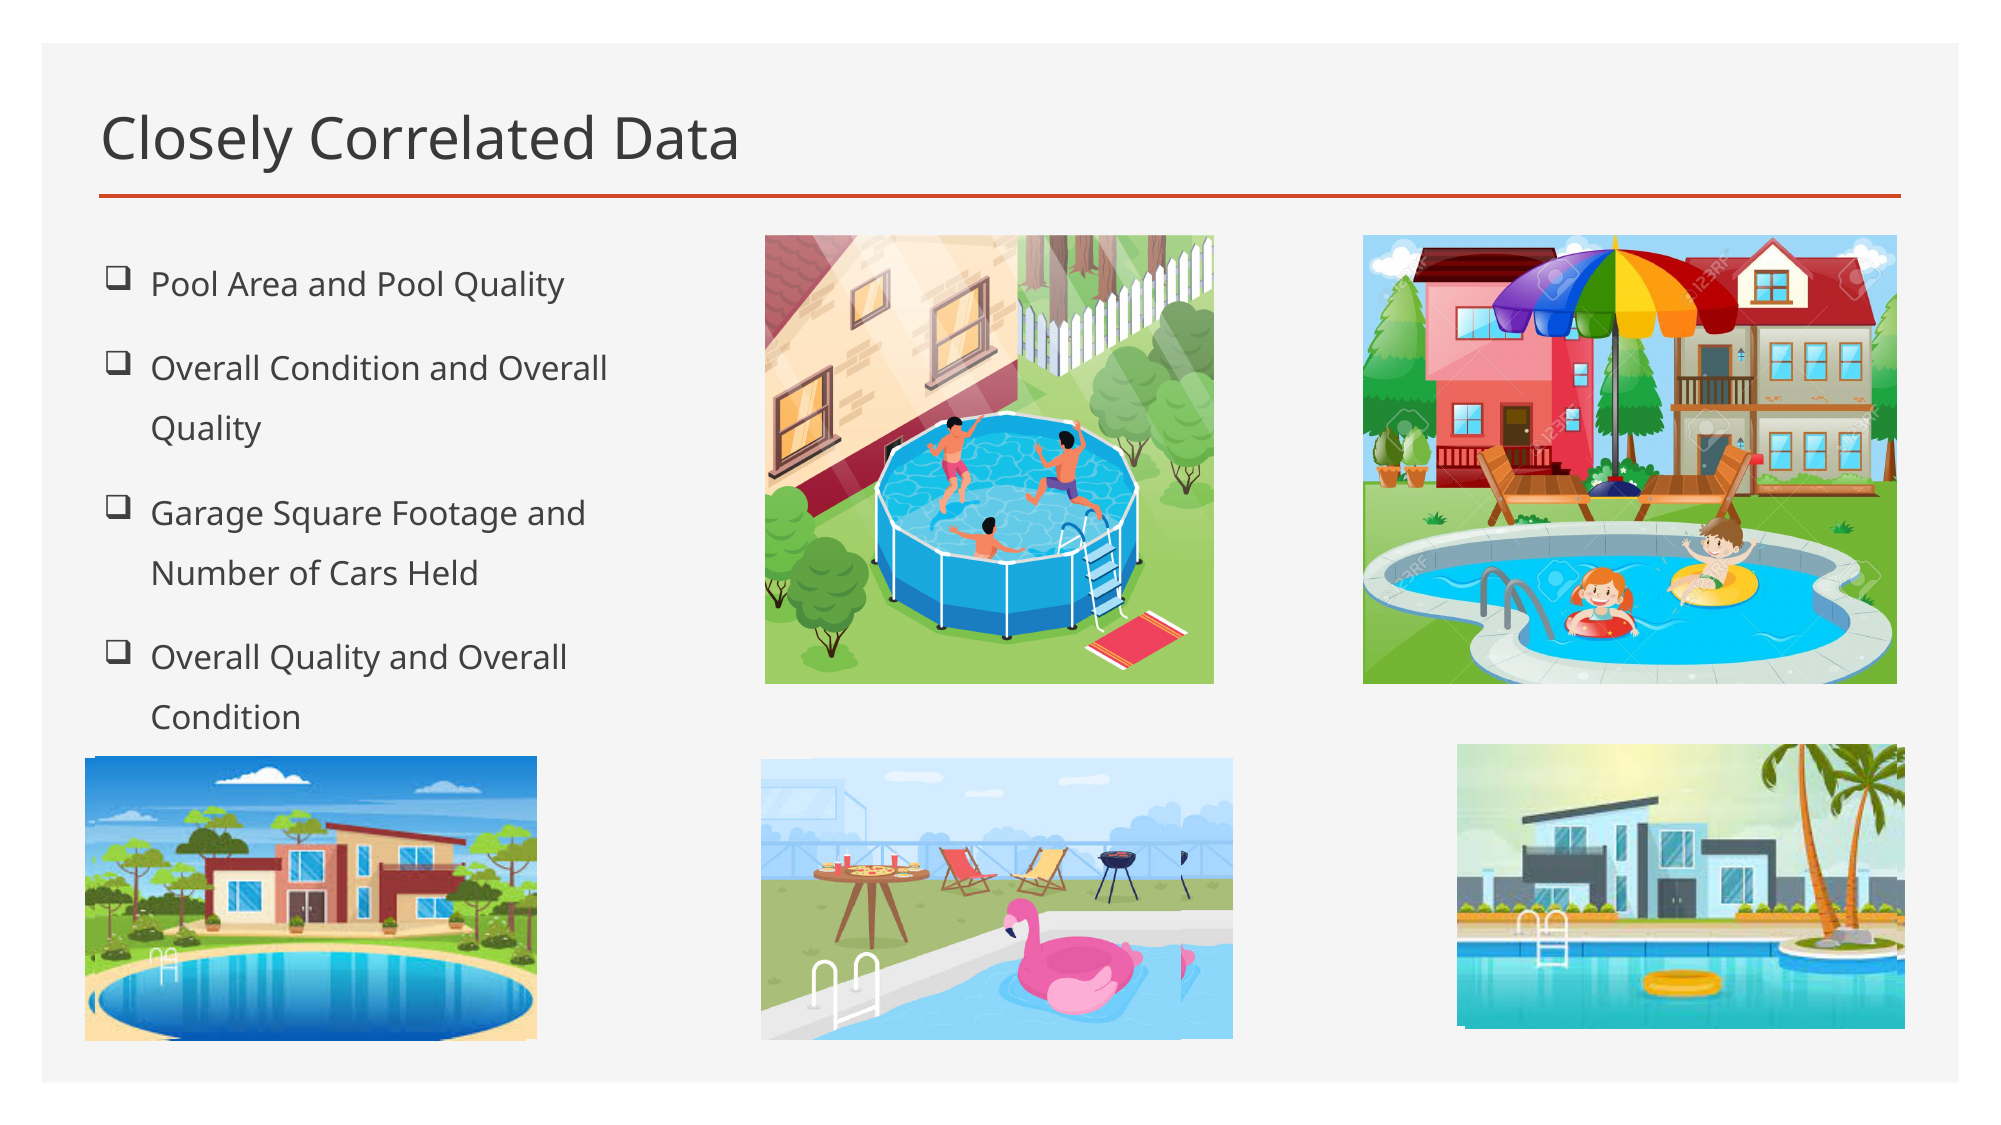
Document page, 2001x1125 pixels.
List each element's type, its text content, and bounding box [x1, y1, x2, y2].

picture [765, 235, 1214, 684]
list Pool Area and Pool Quality Overall Condition and Overall Quality Garage Square Footage and Number of Cars Held Overall Quality and Overall Condition [88, 235, 710, 888]
picture [761, 758, 1233, 1040]
picture [1363, 235, 1897, 684]
picture [85, 756, 537, 1041]
picture [1457, 744, 1905, 1029]
title Closely Correlated Data [85, 73, 1214, 179]
